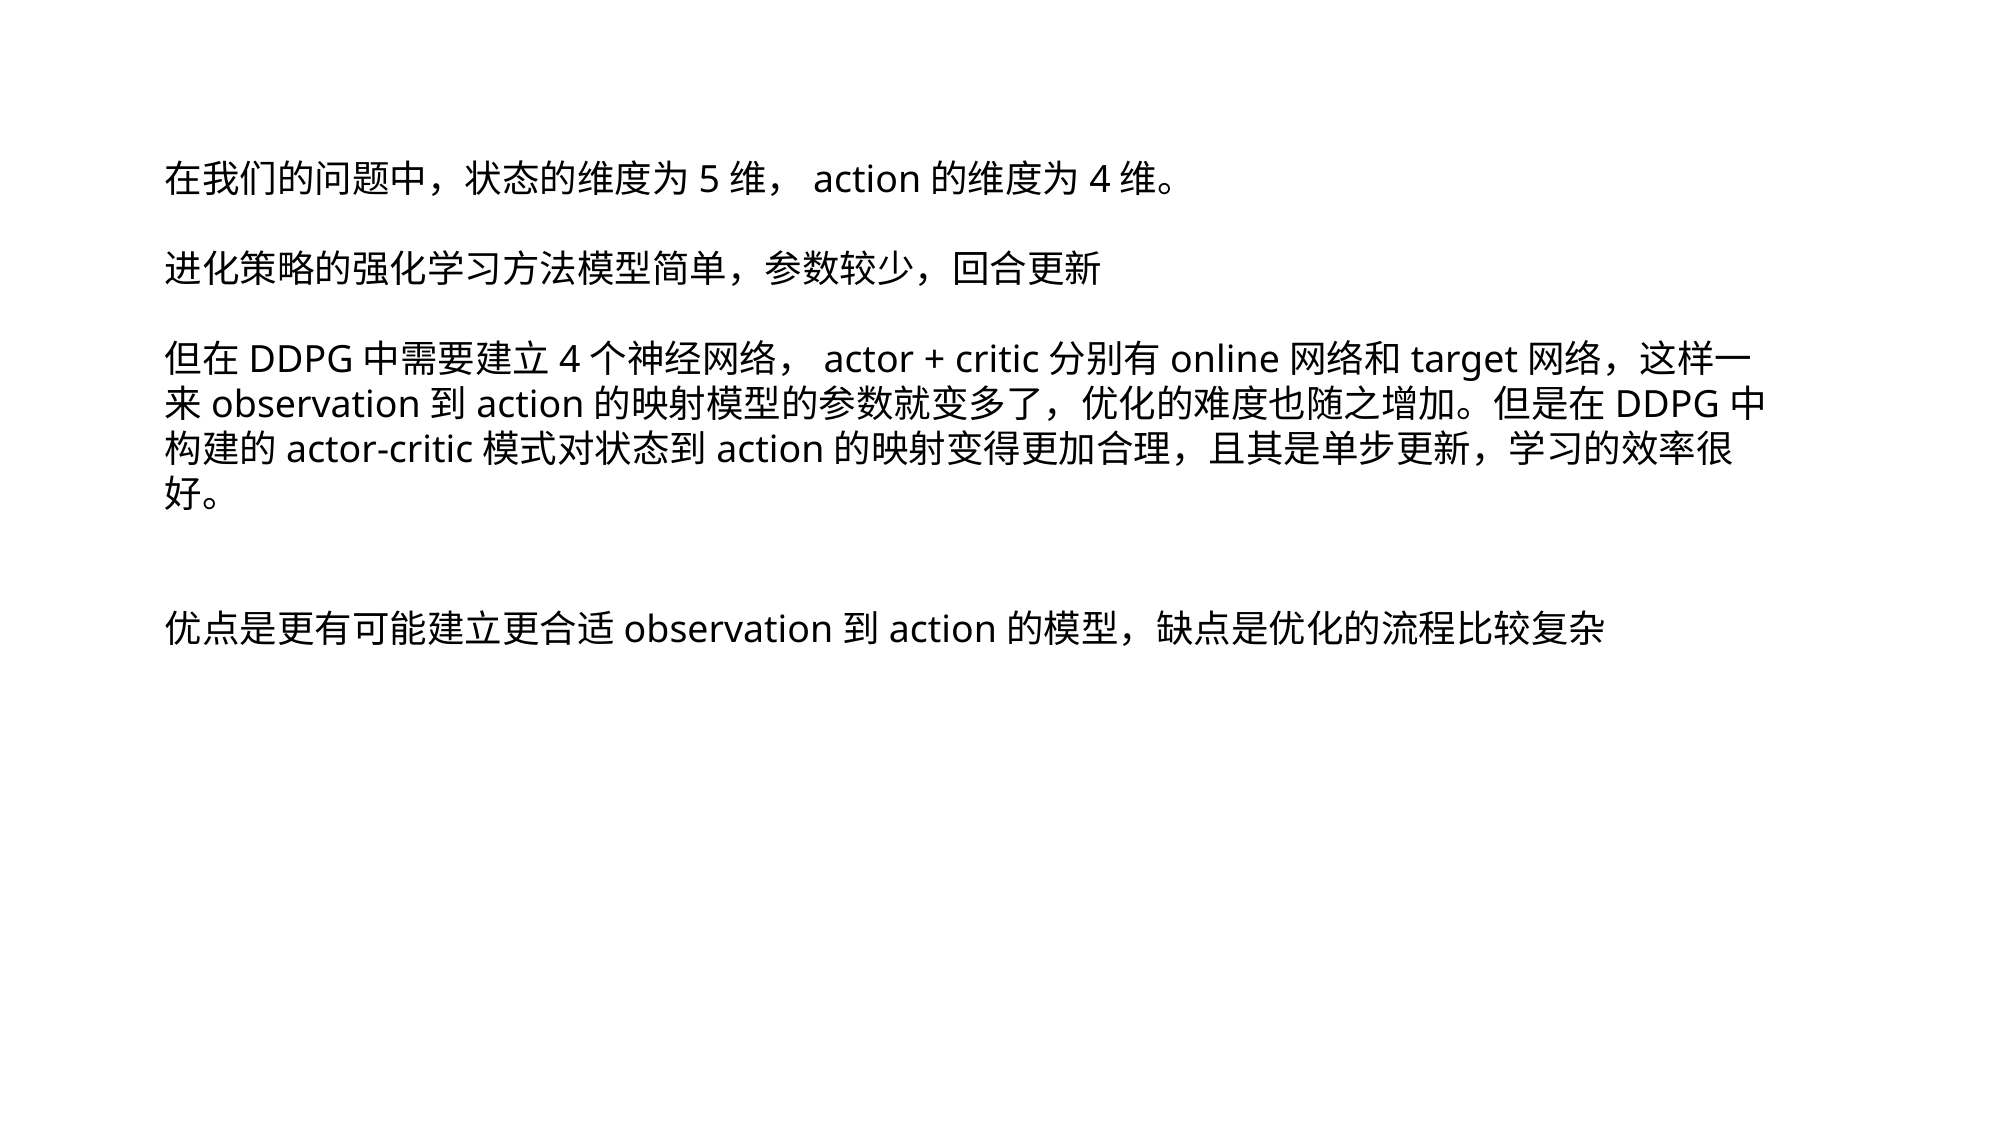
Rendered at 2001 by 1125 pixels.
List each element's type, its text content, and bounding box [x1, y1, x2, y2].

text_box 在我们的问题中，状态的维度为5维，action的维度为4维。 进化策略的强化学习方法模型简单，参数较少，回合更新 但在DDPG中需要建立4个神经网络，actor + critic分别有online网络和target网络，这样一来observation到action的映射模型的参数就变多了，优化的难度也随之增加。但是在DDPG中构建的actor-critic模式对状态到action的映射变得更加合理，且其是单步更新，学习的效率很好。 优点是更有可能建立更合适observation到action的模型，缺点是优化的流程比较复杂 [149, 147, 1784, 748]
